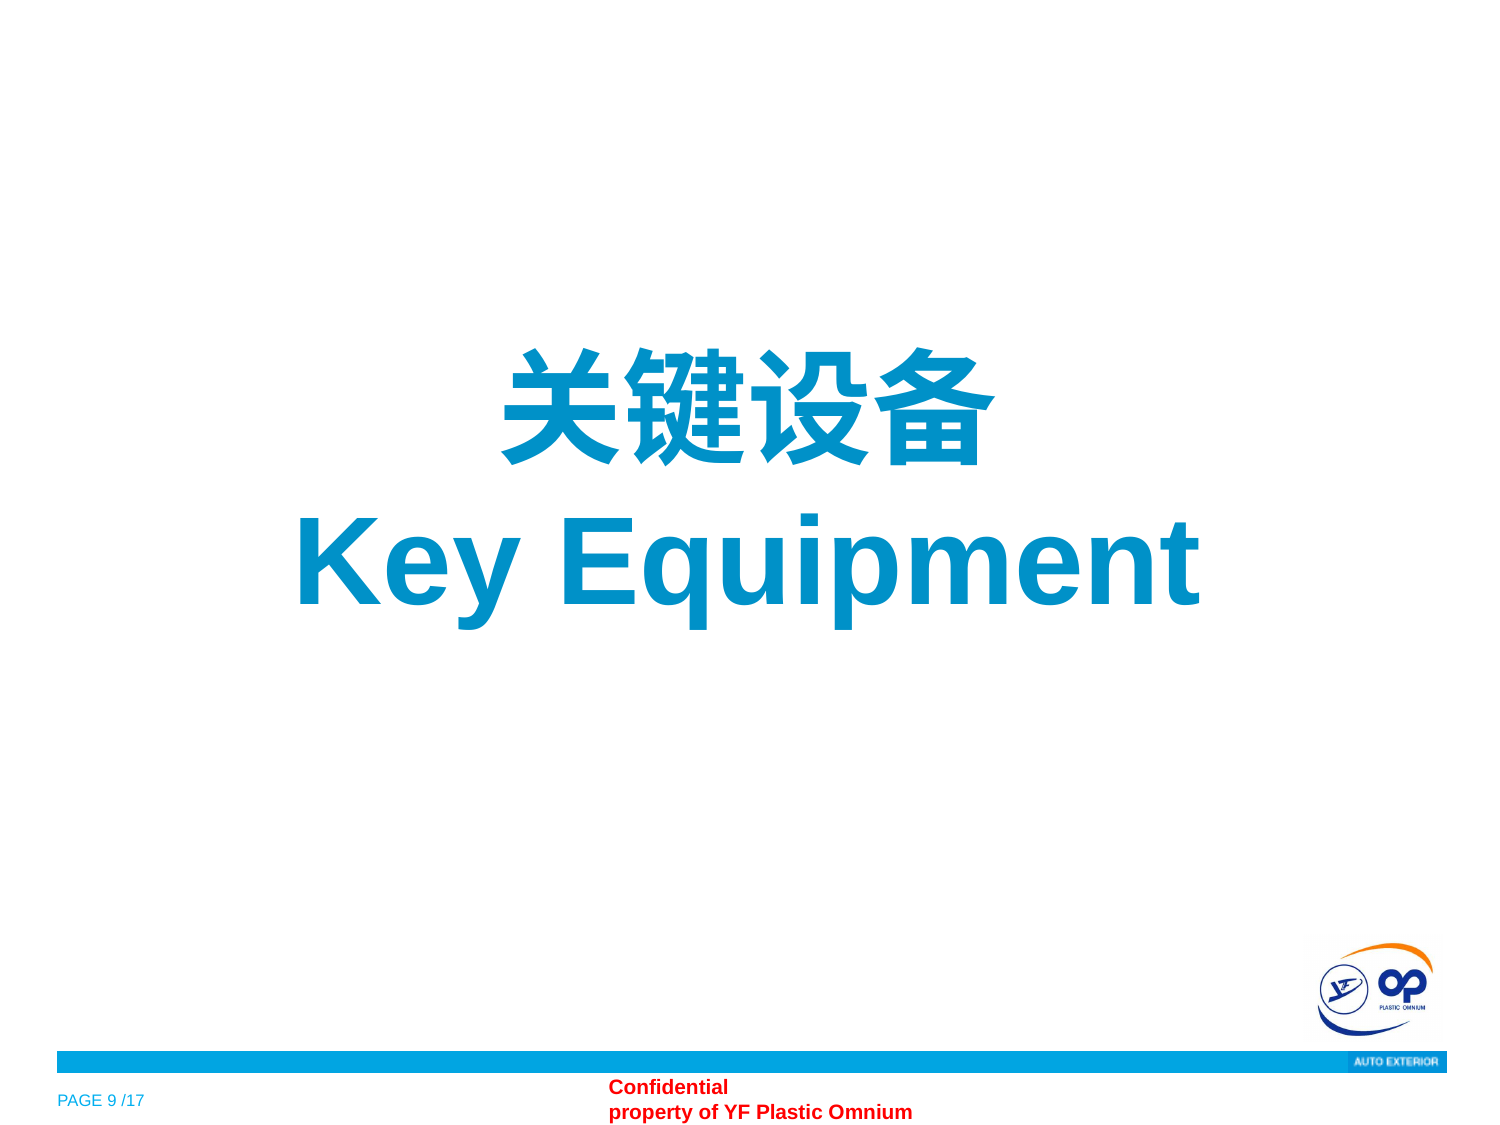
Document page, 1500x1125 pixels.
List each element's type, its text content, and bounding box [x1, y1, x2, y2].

picture [1387, 1057, 1437, 1066]
picture [1303, 934, 1443, 1042]
text_box 关键设备 Key Equipment [277, 321, 1218, 637]
text_box PAGE 9 /17 [57, 1072, 1263, 1111]
picture [1354, 1057, 1383, 1066]
